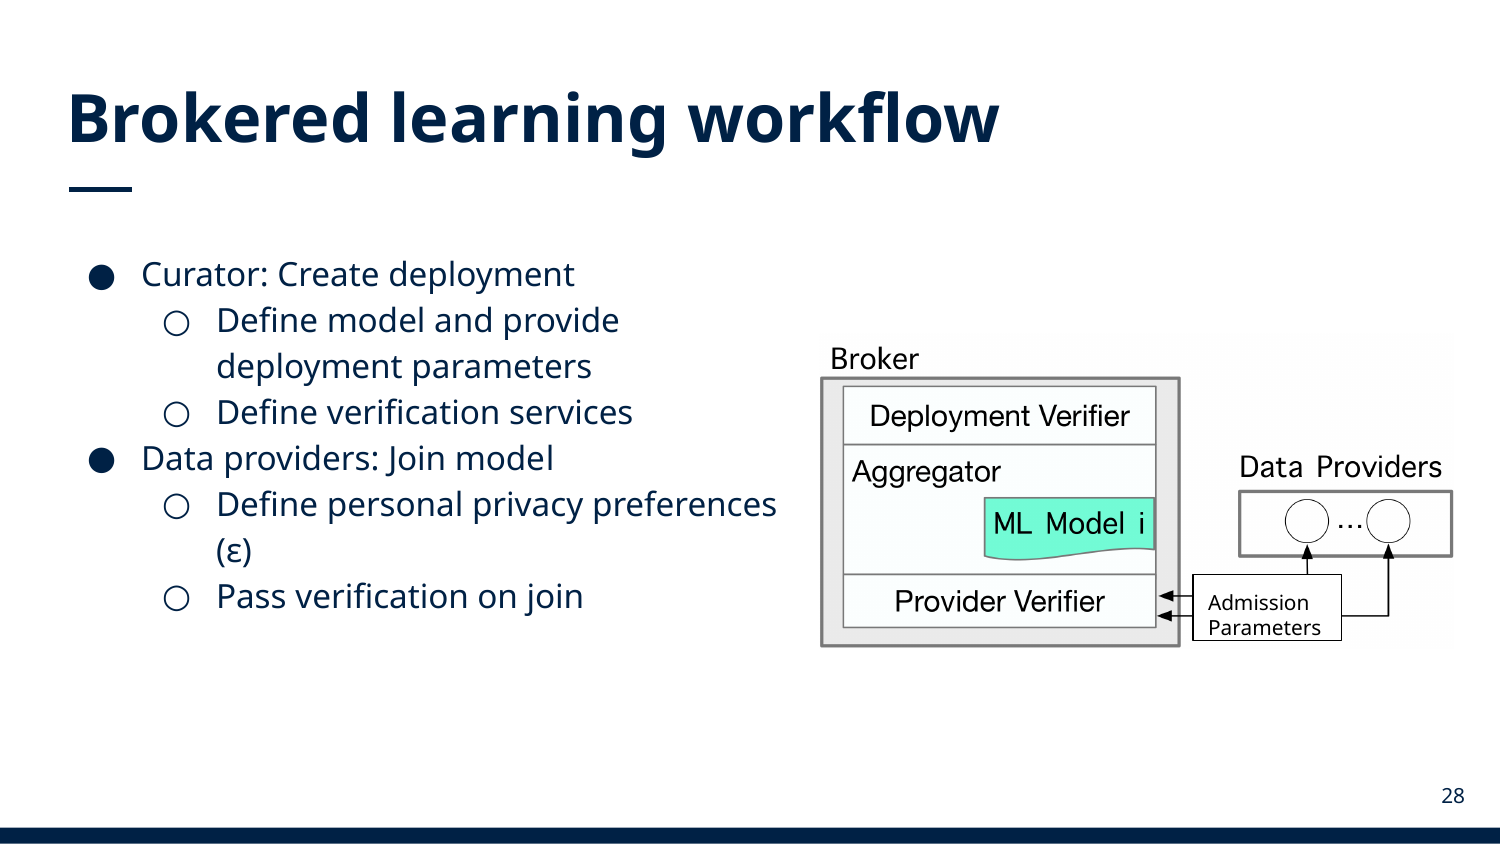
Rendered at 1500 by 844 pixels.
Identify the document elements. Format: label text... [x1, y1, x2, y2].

list Curator: Create deployment Define model and provide deployment parameters Define verification services Data providers: Join model Define personal privacy preferences (ε) Pass verification on join [51, 232, 815, 750]
picture [819, 332, 1454, 649]
slide_number 28 [1389, 764, 1480, 830]
title Brokered learning workflow [51, 61, 1449, 167]
